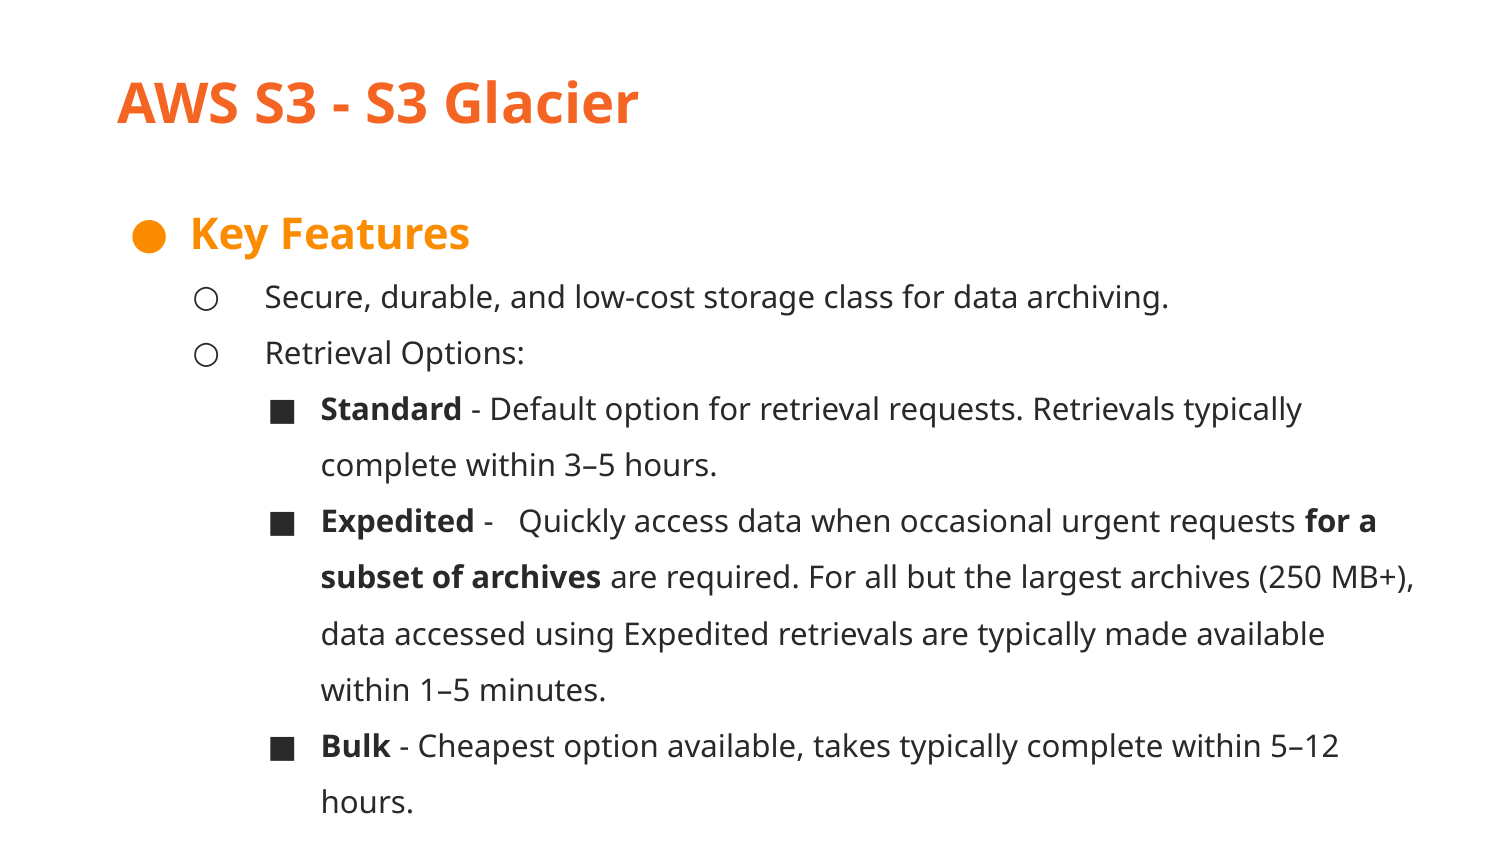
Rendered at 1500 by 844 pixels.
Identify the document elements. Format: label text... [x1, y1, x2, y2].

title AWS S3 - S3 Glacier [102, 52, 1194, 138]
title Key Features Secure, durable, and low-cost storage class for data archiving. Retrieval Options: Standard - Default option for retrieval requests. Retrievals typically complete within 3–5 hours. Expedited - Quickly access data when occasional urgent requests for a subset of archives are required. For all but the largest archives (250 MB+), data accessed using Expedited retrievals are typically made available within 1–5 minutes. Bulk - Cheapest option available, takes typically complete within 5–12 hours. [90, 138, 1440, 816]
